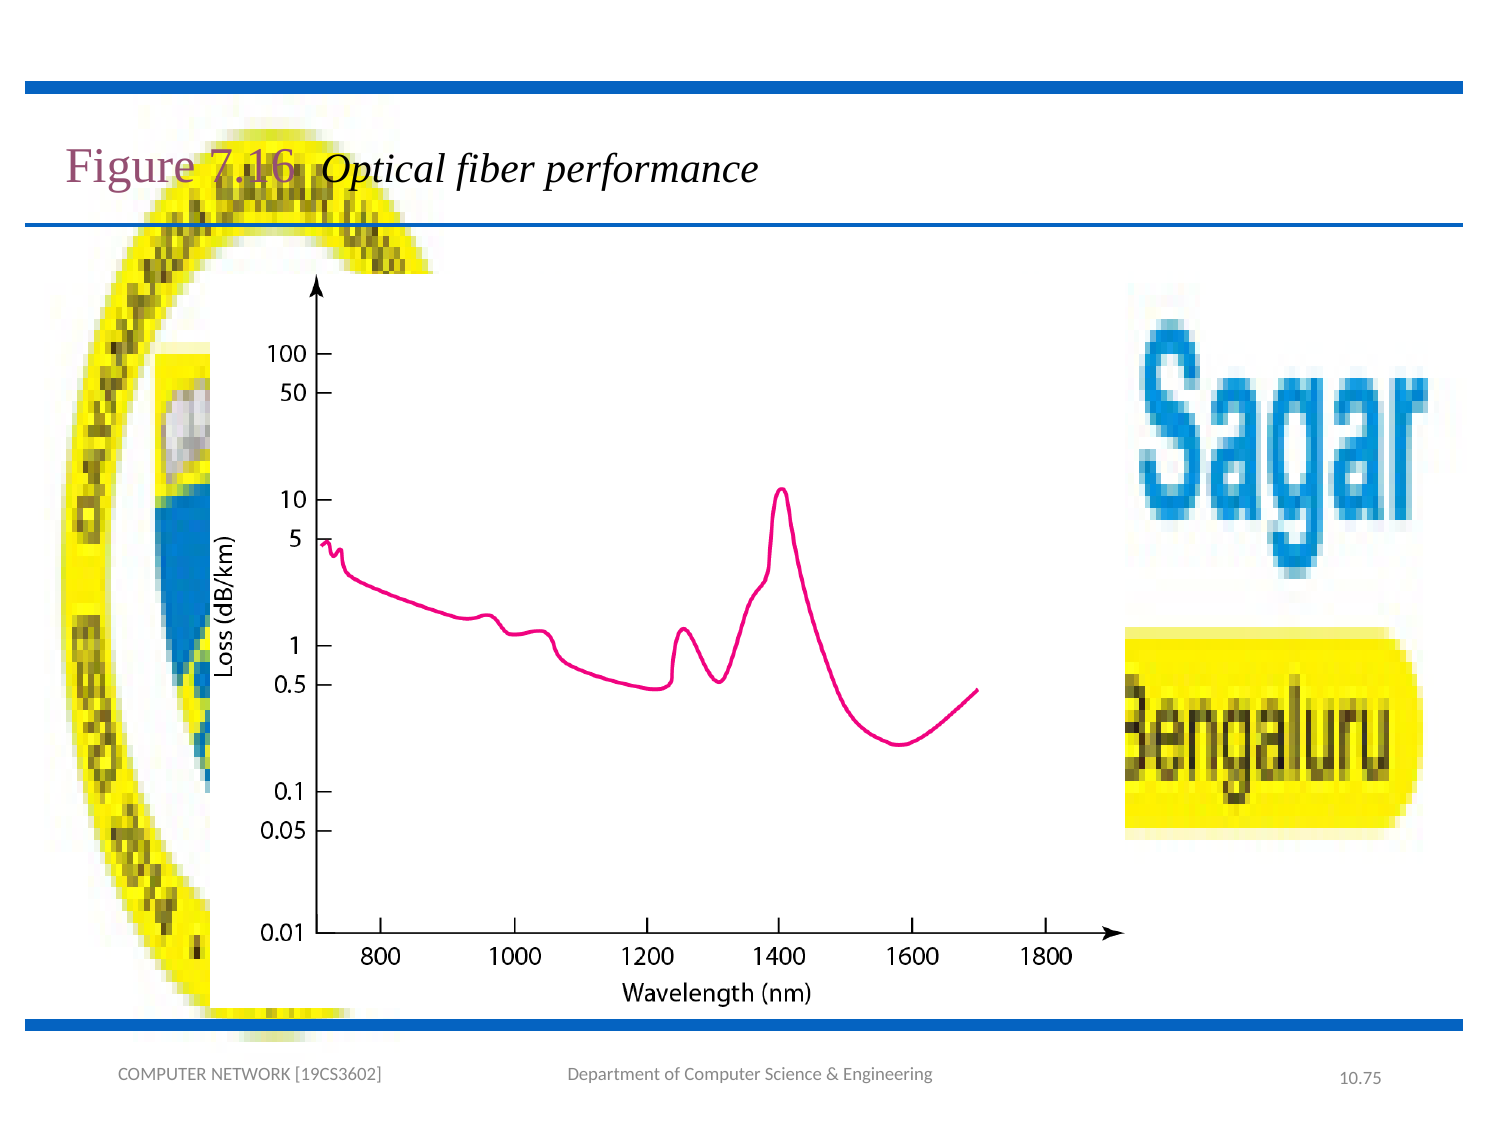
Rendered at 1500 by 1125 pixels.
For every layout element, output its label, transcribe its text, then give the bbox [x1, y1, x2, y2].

slide_number COMPUTER NETWORK [19CS3602] [103, 1042, 441, 1103]
footer Department of Computer Science & Engineering [496, 1042, 1004, 1103]
text_box Figure 7.16 Optical fiber performance [49, 124, 794, 200]
slide_number 10.‹#› [1059, 1042, 1397, 1103]
picture [0, 0, 1500, 1125]
